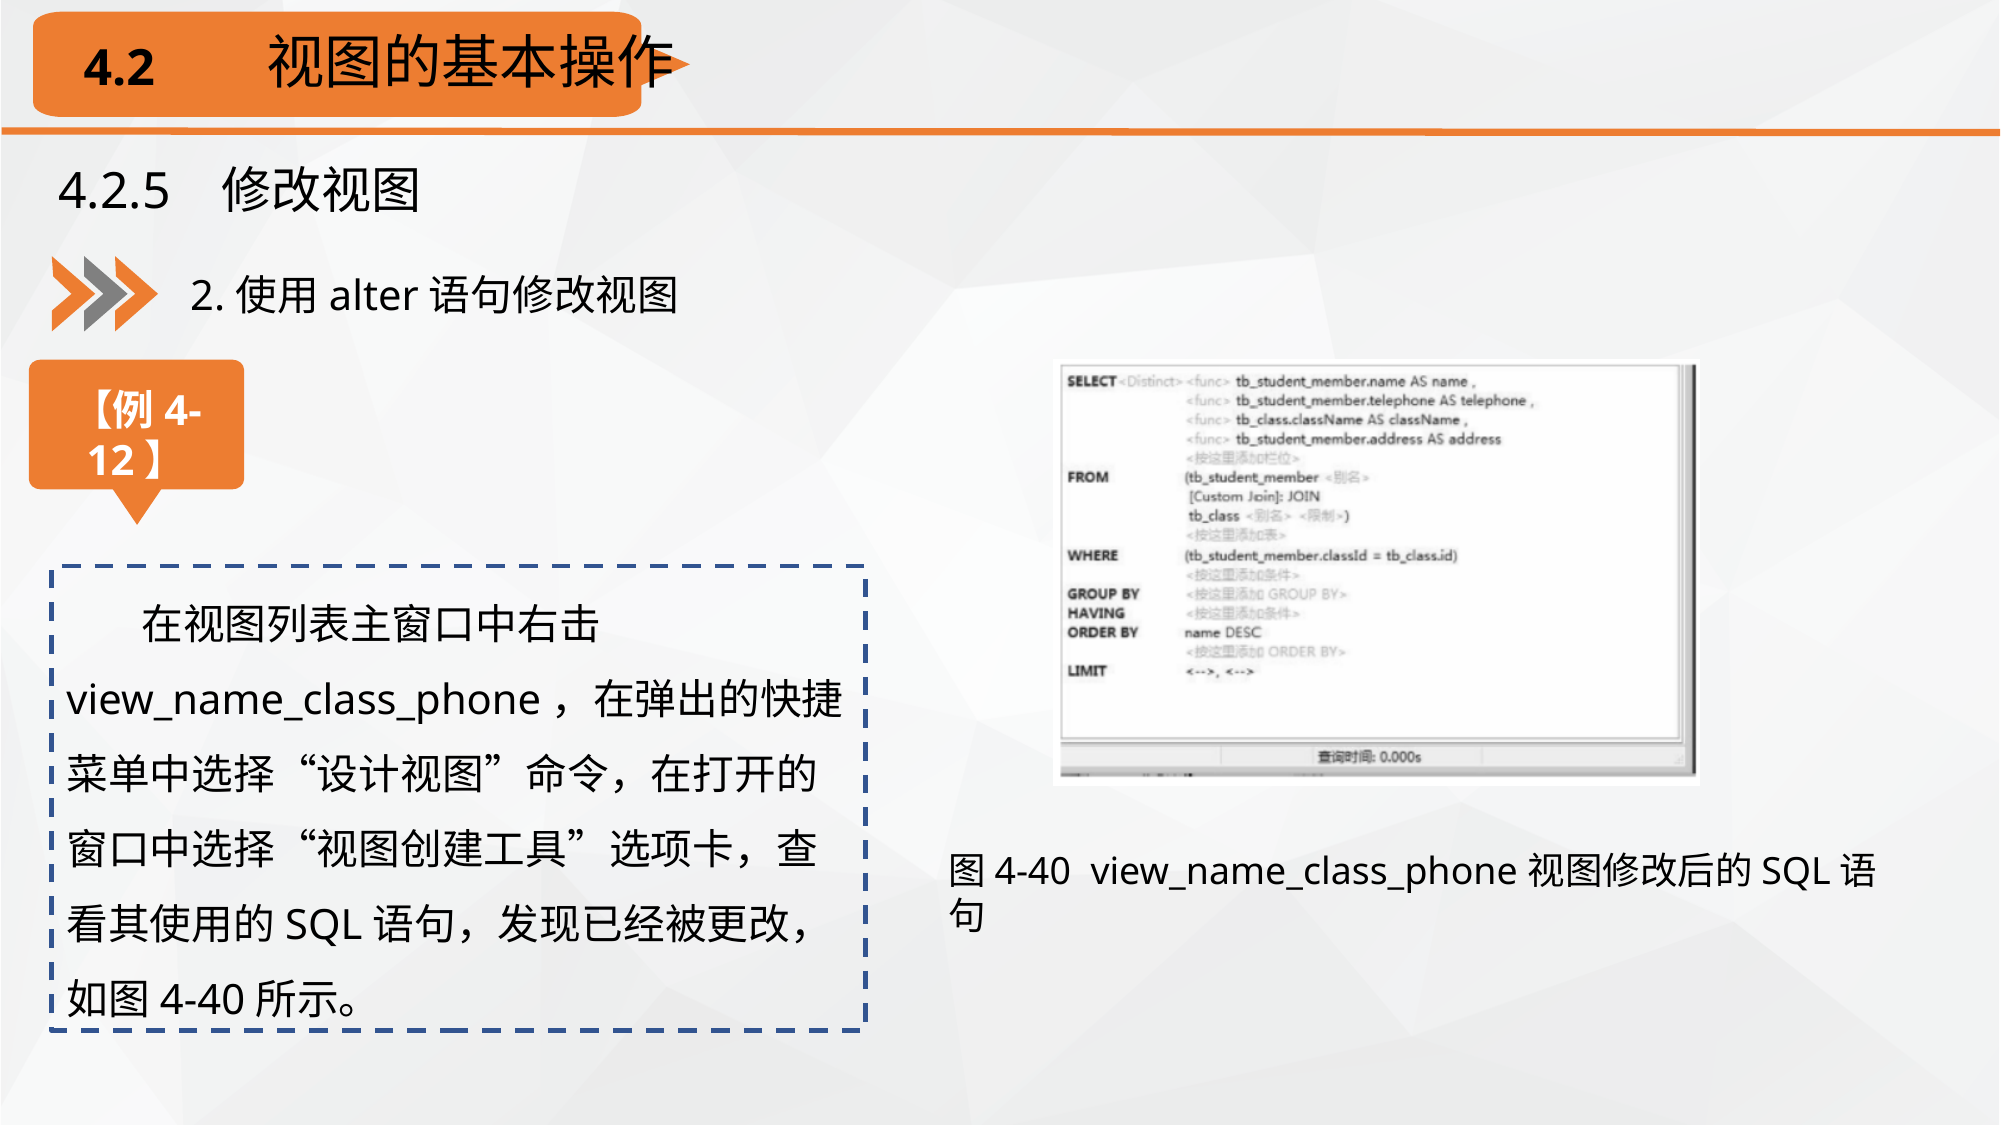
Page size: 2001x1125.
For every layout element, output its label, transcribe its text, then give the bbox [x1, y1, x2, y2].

text_box 4.2.5 修改视图 [43, 151, 781, 227]
picture [1053, 359, 1700, 786]
text_box 【例4-12】 [27, 358, 246, 527]
text_box 2.使用alter语句修改视图 [175, 261, 1227, 326]
text_box 在视图列表主窗口中右击view_name_class_phone，在弹出的快捷菜单中选择“设计视图”命令，在打开的窗口中选择“视图创建工具”选项卡，查看其使用的SQL语句，发现已经被更改，如图4-40所示。 [51, 565, 866, 1031]
text_box 图4-40 view_name_class_phone视图修改后的SQL语句 [933, 839, 1914, 945]
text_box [51, 256, 159, 332]
text_box 视图的基本操作 [252, 18, 990, 103]
text_box 4.2 [68, 28, 211, 103]
text_box 4.2 [0, 0, 2000, 1125]
